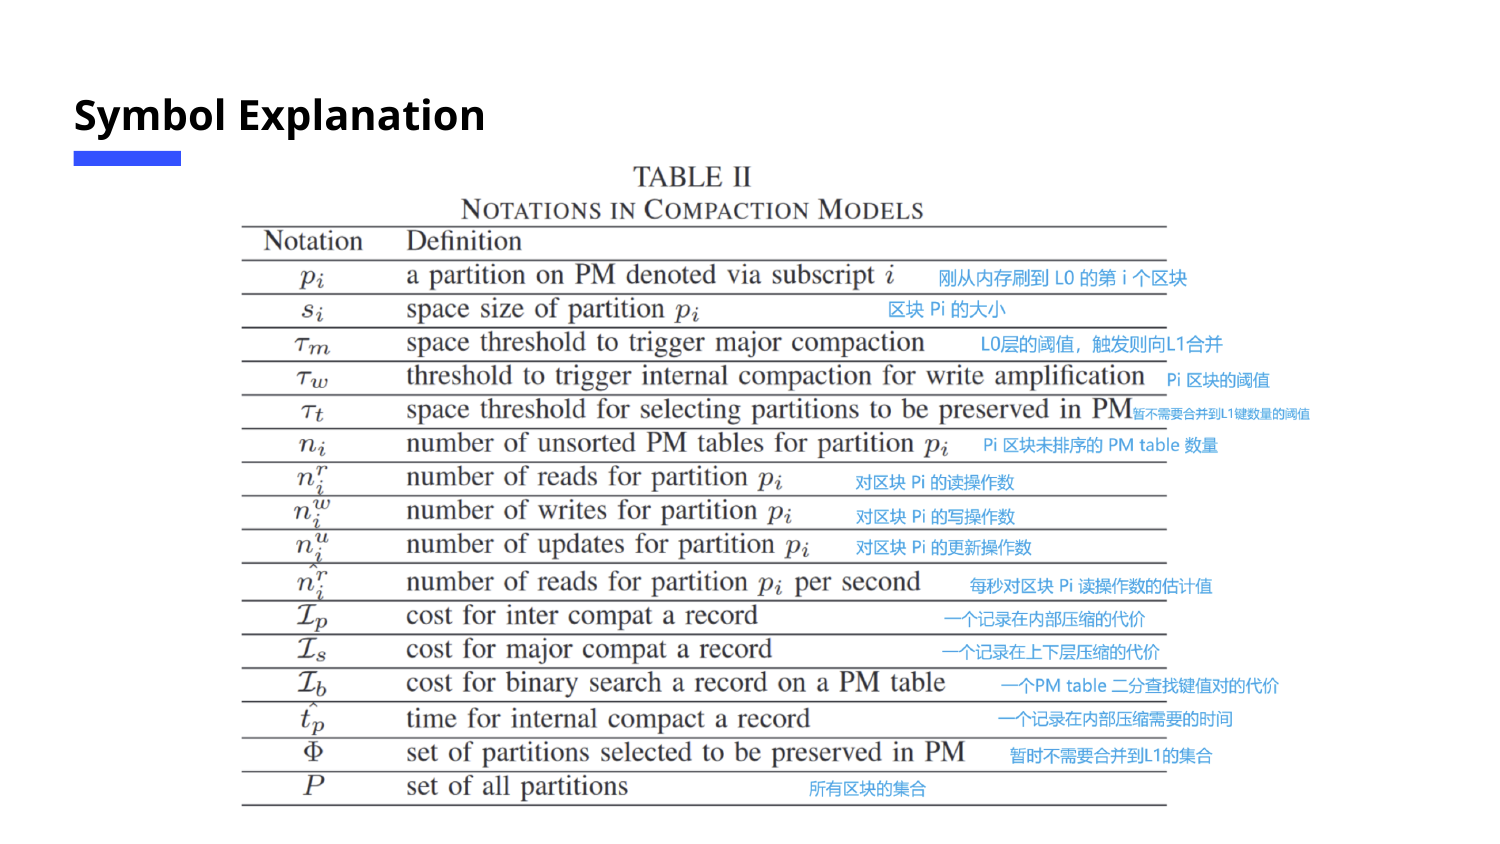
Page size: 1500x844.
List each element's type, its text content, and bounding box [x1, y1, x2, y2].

text_box Symbol Explanation [59, 73, 865, 173]
picture [207, 146, 1348, 832]
